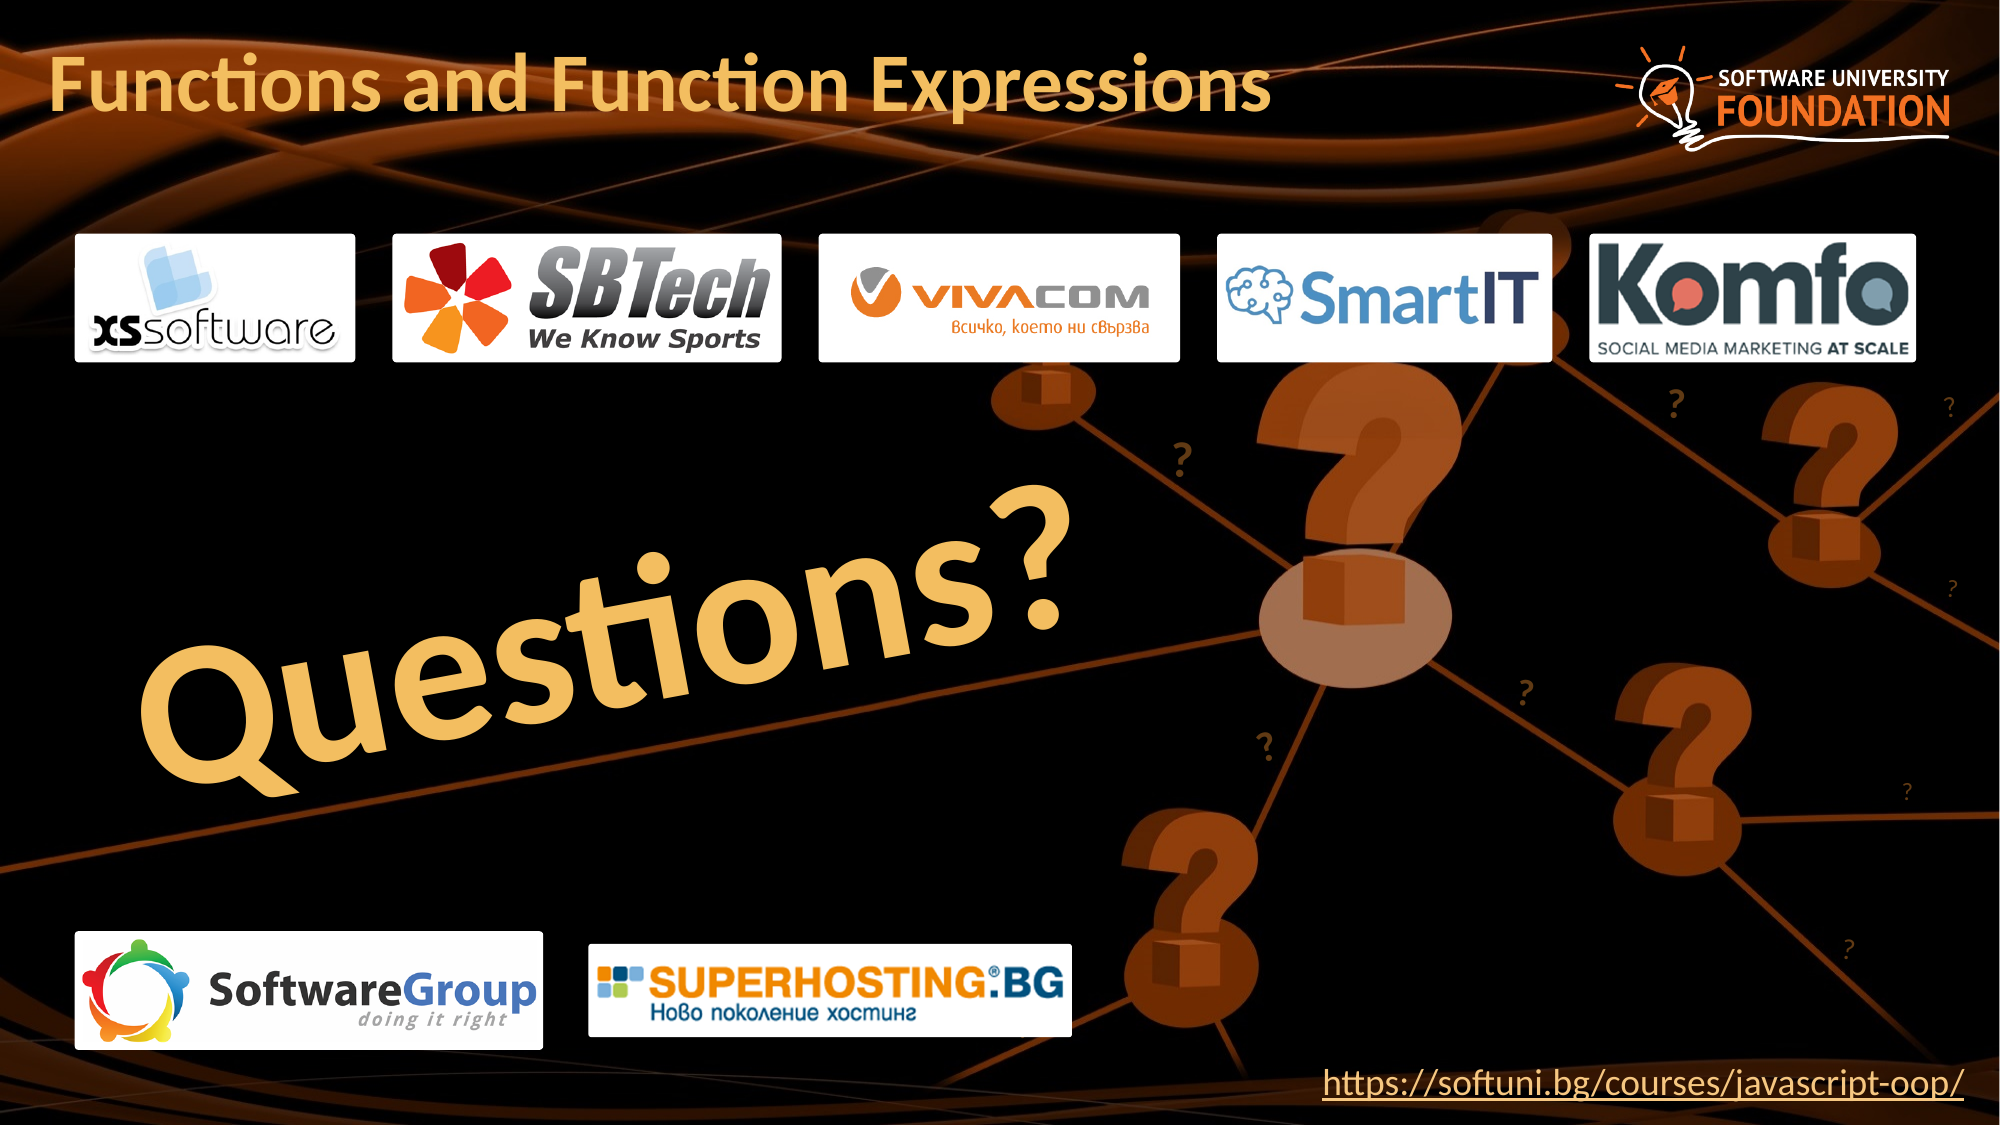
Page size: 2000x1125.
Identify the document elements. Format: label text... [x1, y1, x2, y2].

picture [0, 0, 2000, 1125]
list https://softuni.bg/courses/javascript-oop/ [250, 1050, 1971, 1110]
title Functions and Function Expressions [30, 19, 1595, 150]
